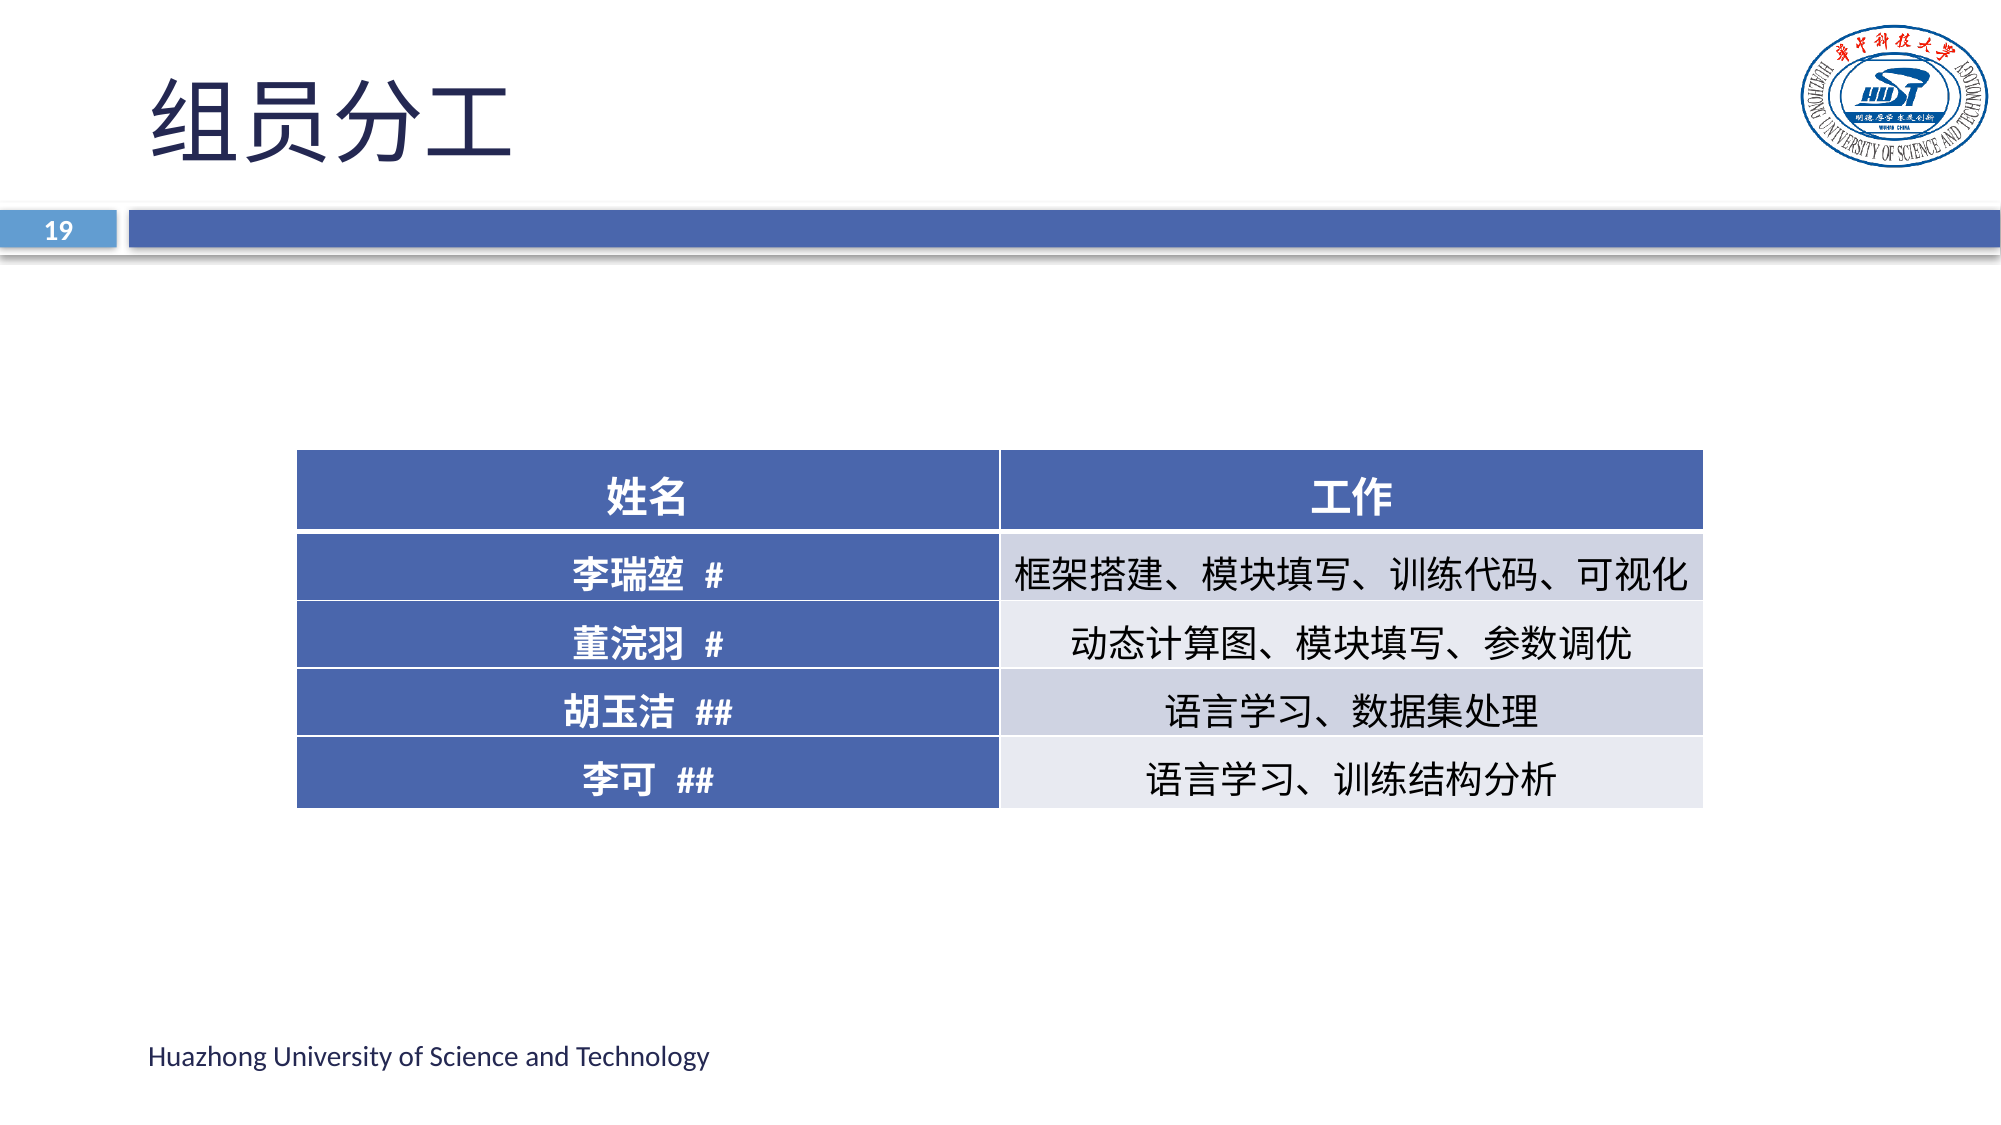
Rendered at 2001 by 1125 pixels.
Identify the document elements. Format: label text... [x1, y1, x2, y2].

table_cell 语言学习、数据集处理 [1001, 669, 1703, 735]
table_header 姓名 [297, 450, 999, 529]
picture [1789, 12, 2000, 178]
table_cell 语言学习、训练结构分析 [1001, 737, 1703, 808]
title 组员分工 [133, 37, 1918, 200]
slide_number 19 [0, 208, 117, 249]
table_cell 胡玉洁 ## [297, 669, 999, 735]
footer Huazhong University of Science and Technology [133, 1024, 1319, 1085]
table_cell 框架搭建、模块填写、训练代码、可视化 [1001, 534, 1703, 600]
table_cell 李瑞堃 # [297, 534, 999, 600]
table_cell 动态计算图、模块填写、参数调优 [1001, 601, 1703, 667]
table_header 工作 [1001, 450, 1703, 529]
table_cell 董浣羽 # [297, 601, 999, 667]
table_cell 李可 ## [297, 737, 999, 808]
